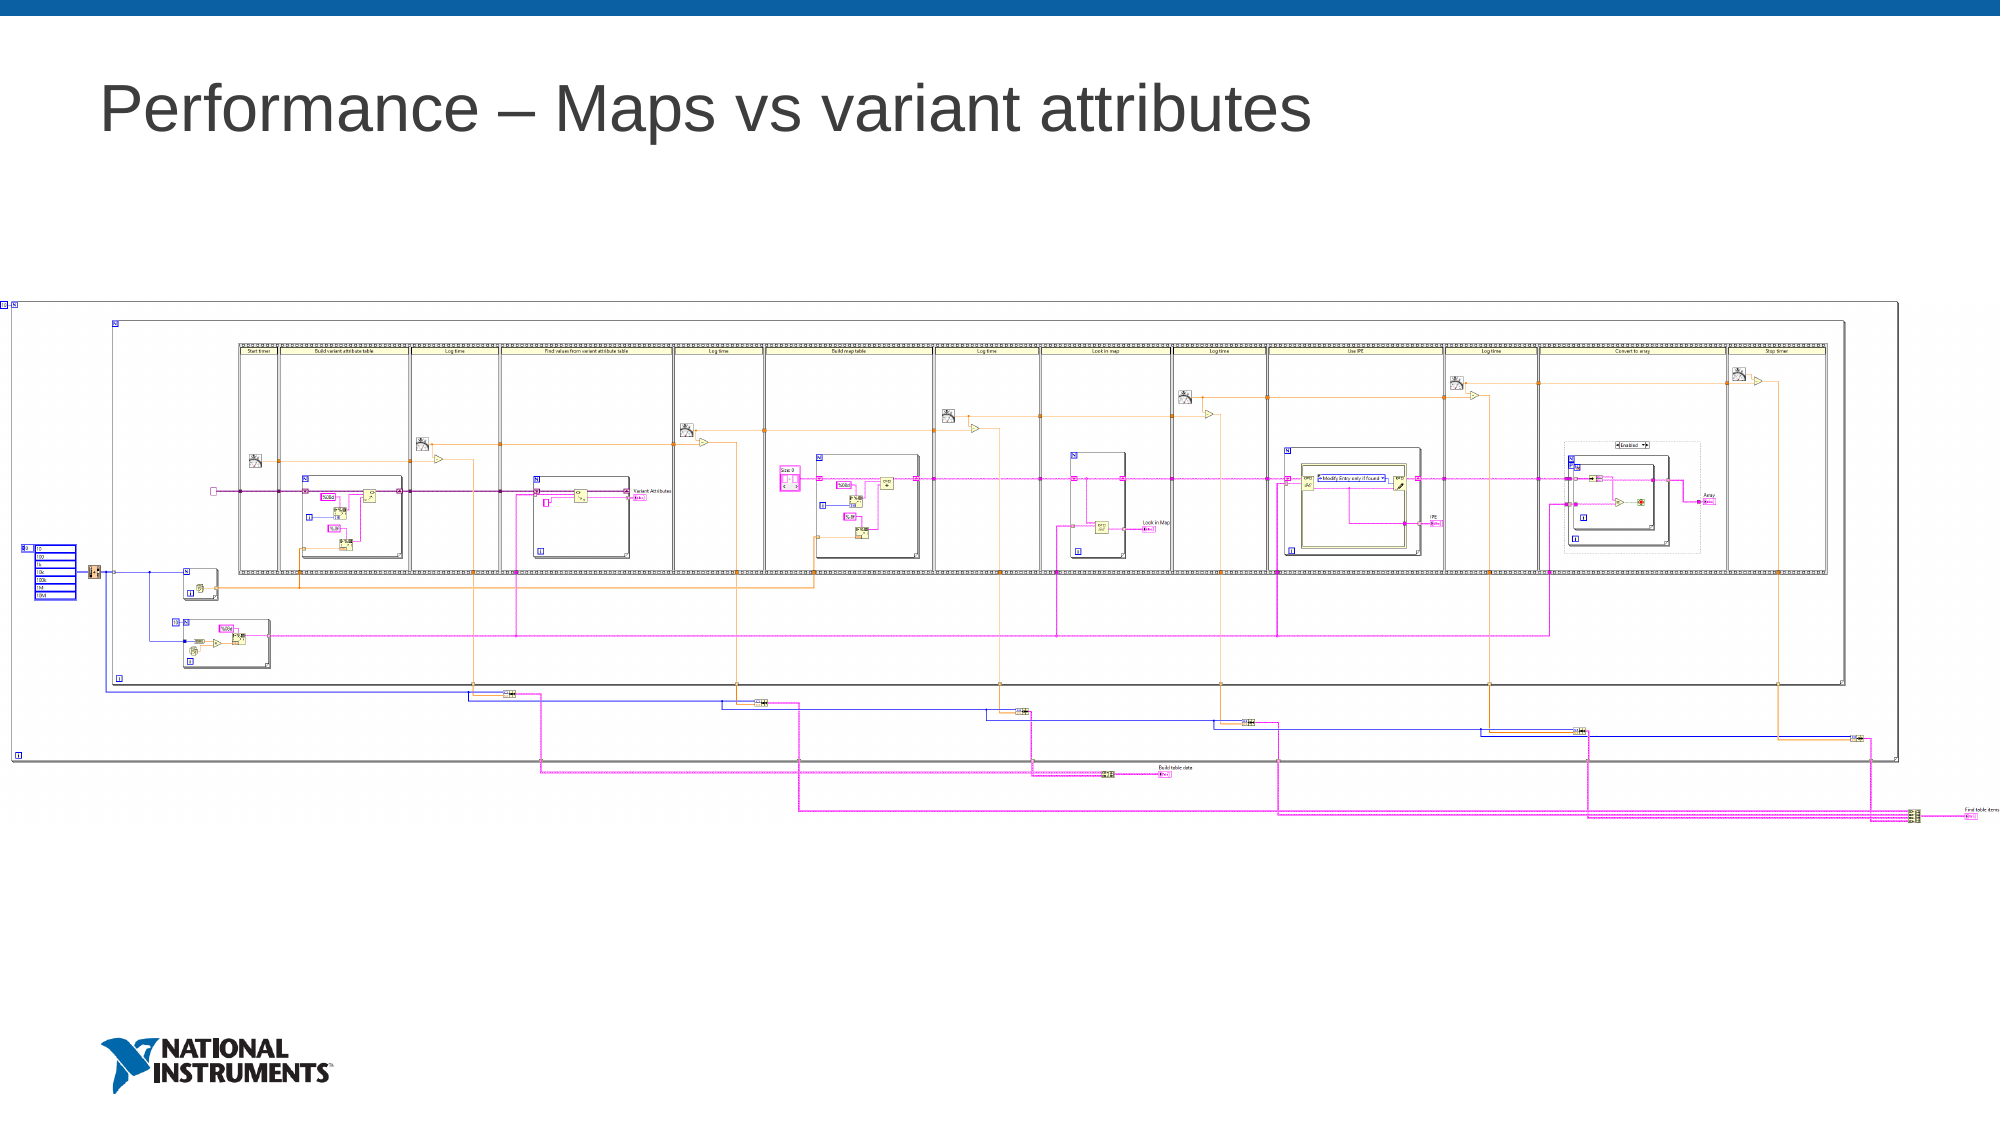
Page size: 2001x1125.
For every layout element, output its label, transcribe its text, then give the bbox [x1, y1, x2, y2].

picture [0, 301, 2000, 823]
title Performance – Maps vs variant attributes [99, 60, 1900, 160]
